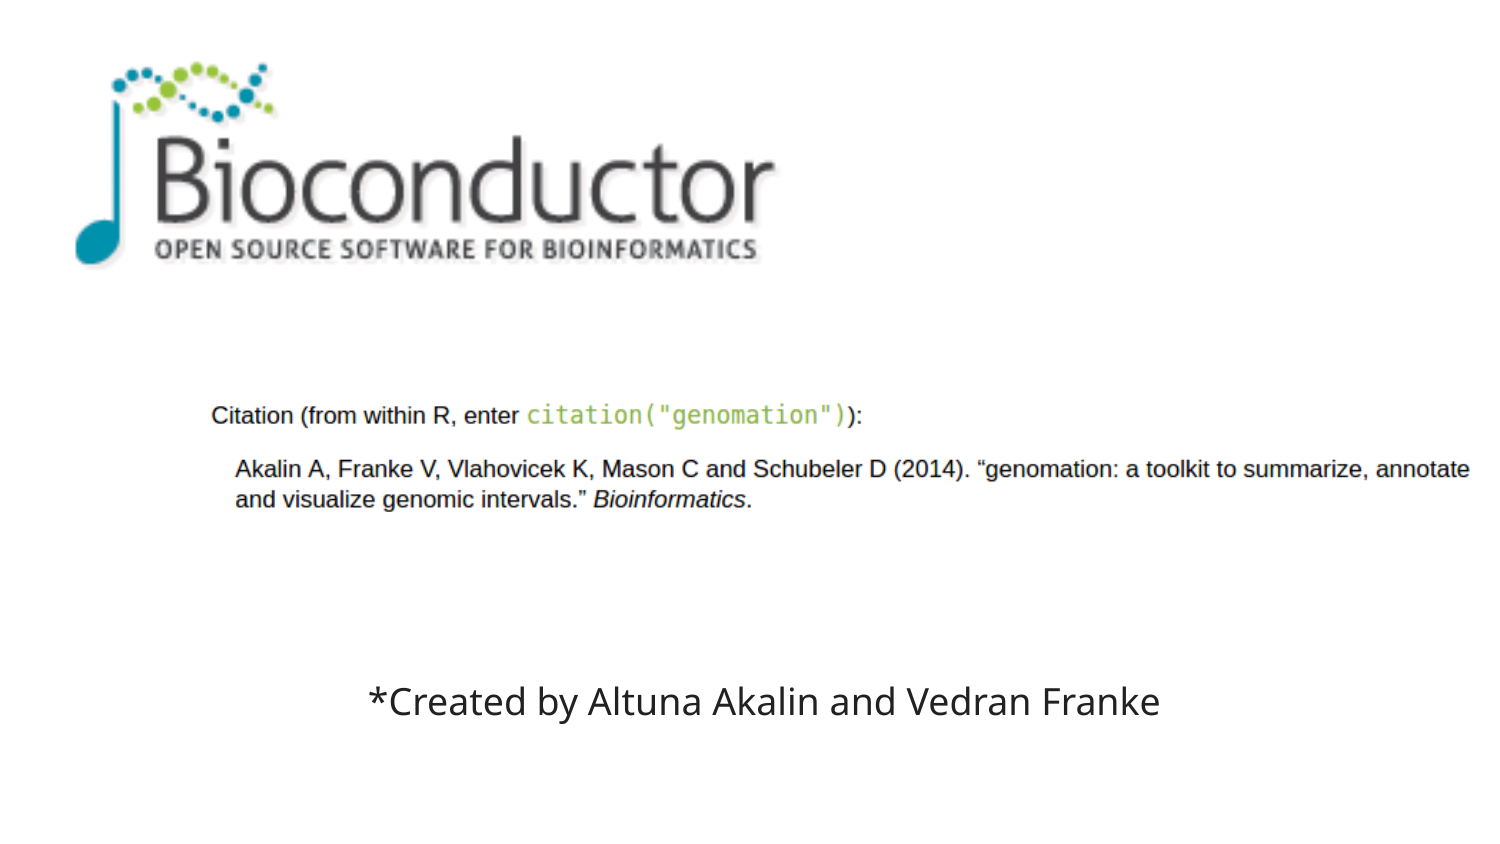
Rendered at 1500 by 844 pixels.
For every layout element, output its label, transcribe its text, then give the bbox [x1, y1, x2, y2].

text_box *Created by Altuna Akalin and Vedran Franke [0, 586, 1500, 807]
picture [74, 60, 784, 274]
picture [195, 395, 1500, 538]
